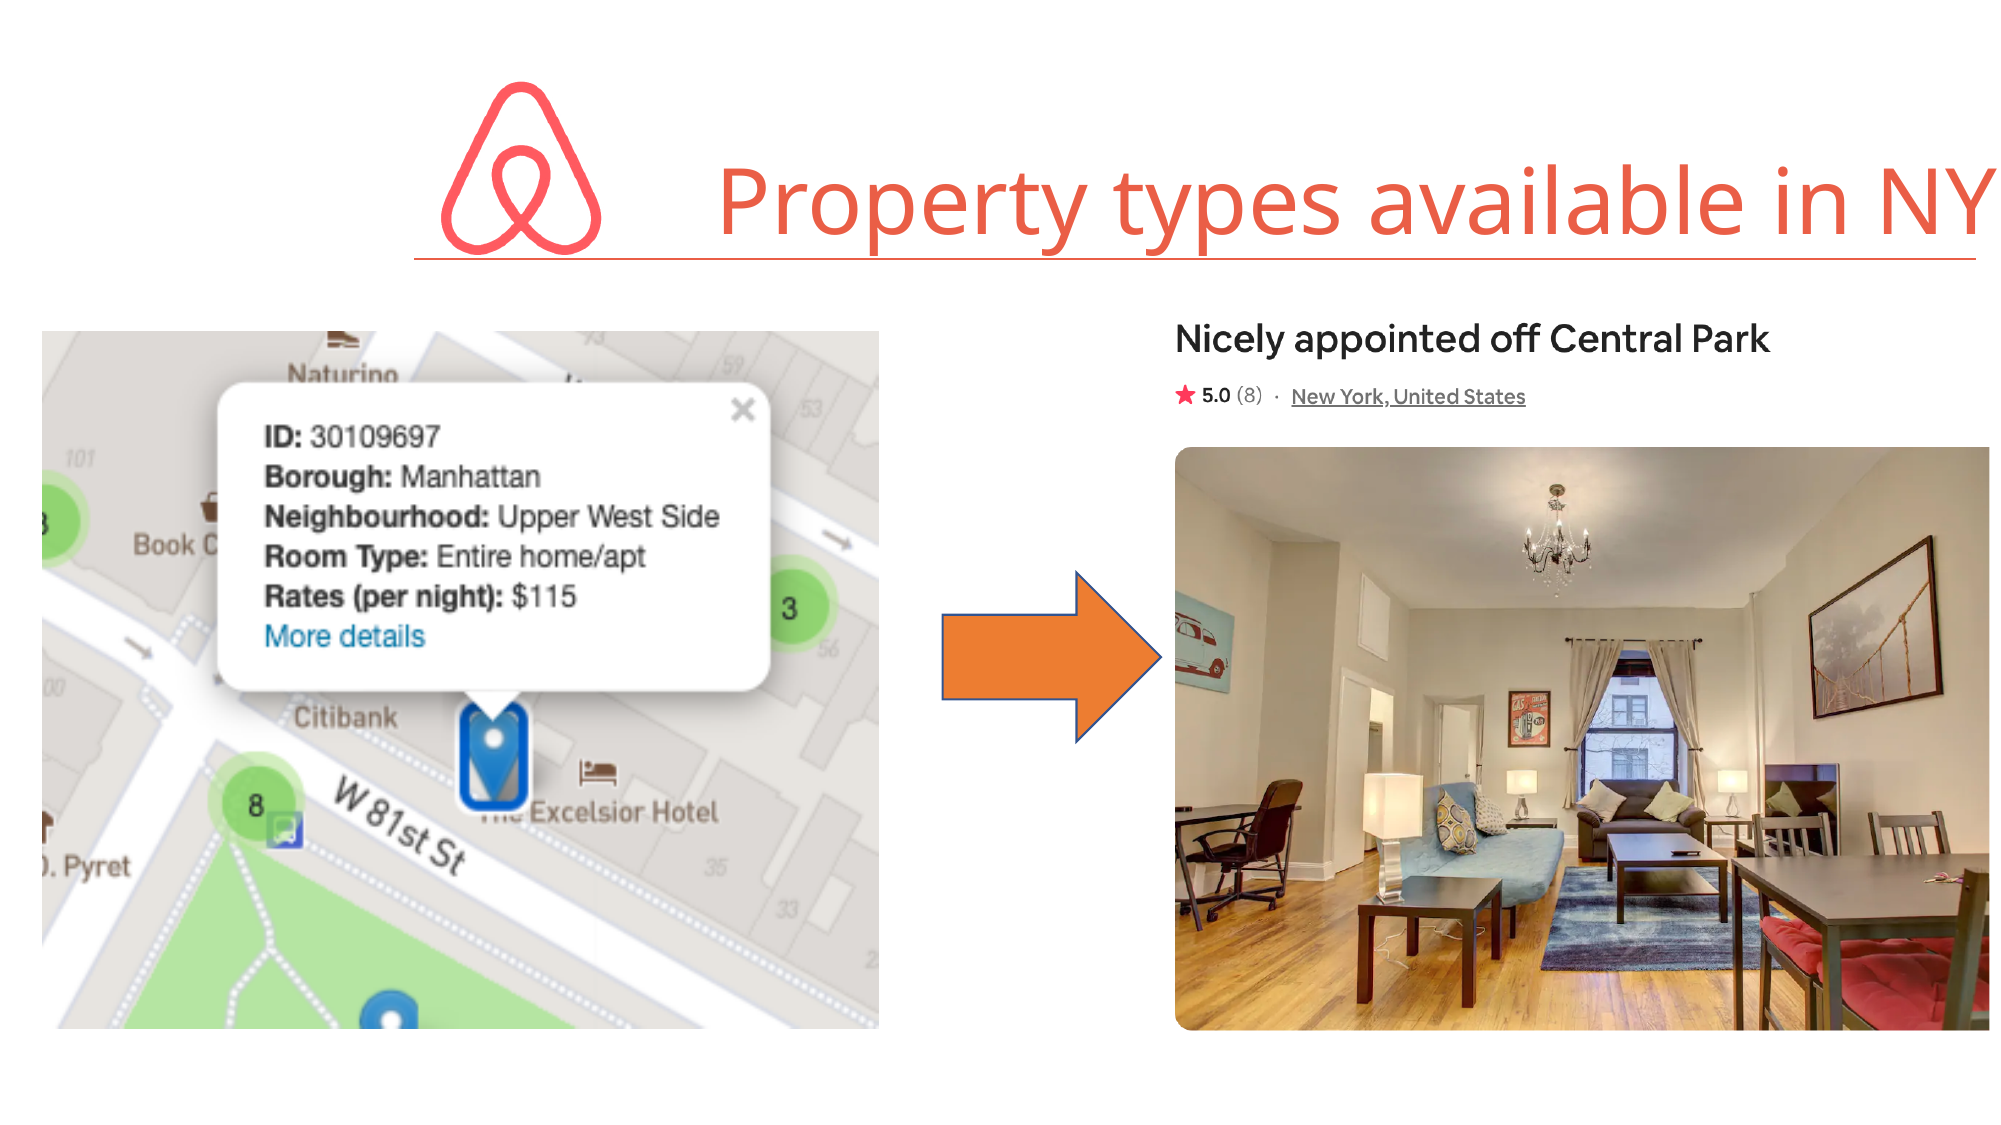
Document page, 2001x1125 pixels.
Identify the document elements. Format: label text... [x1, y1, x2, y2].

picture [42, 0, 879, 1029]
picture [1161, 313, 1990, 1077]
title Property types available in NYC [701, 96, 2000, 314]
text_box [941, 570, 1161, 745]
